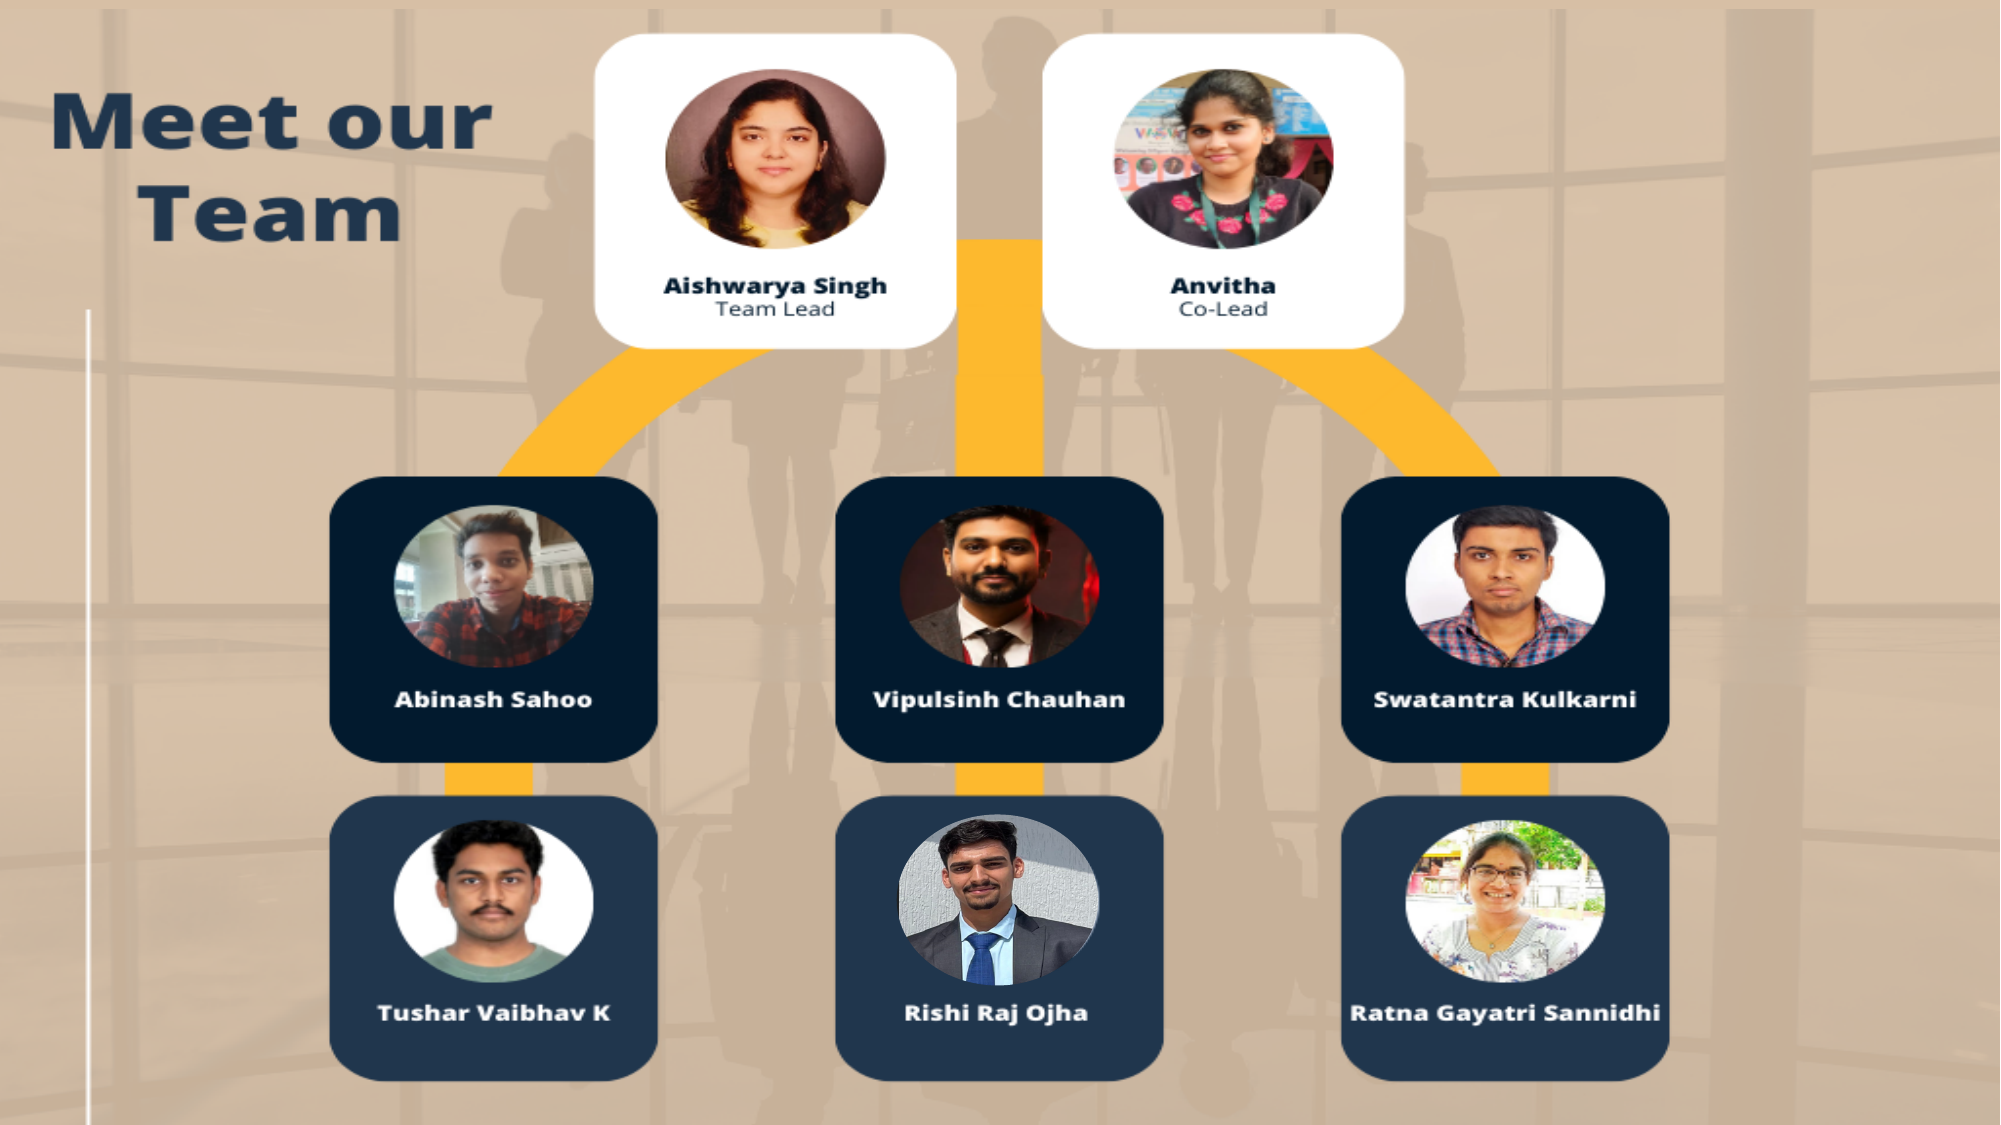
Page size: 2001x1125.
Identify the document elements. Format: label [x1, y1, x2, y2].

list [0, 9, 2000, 1125]
